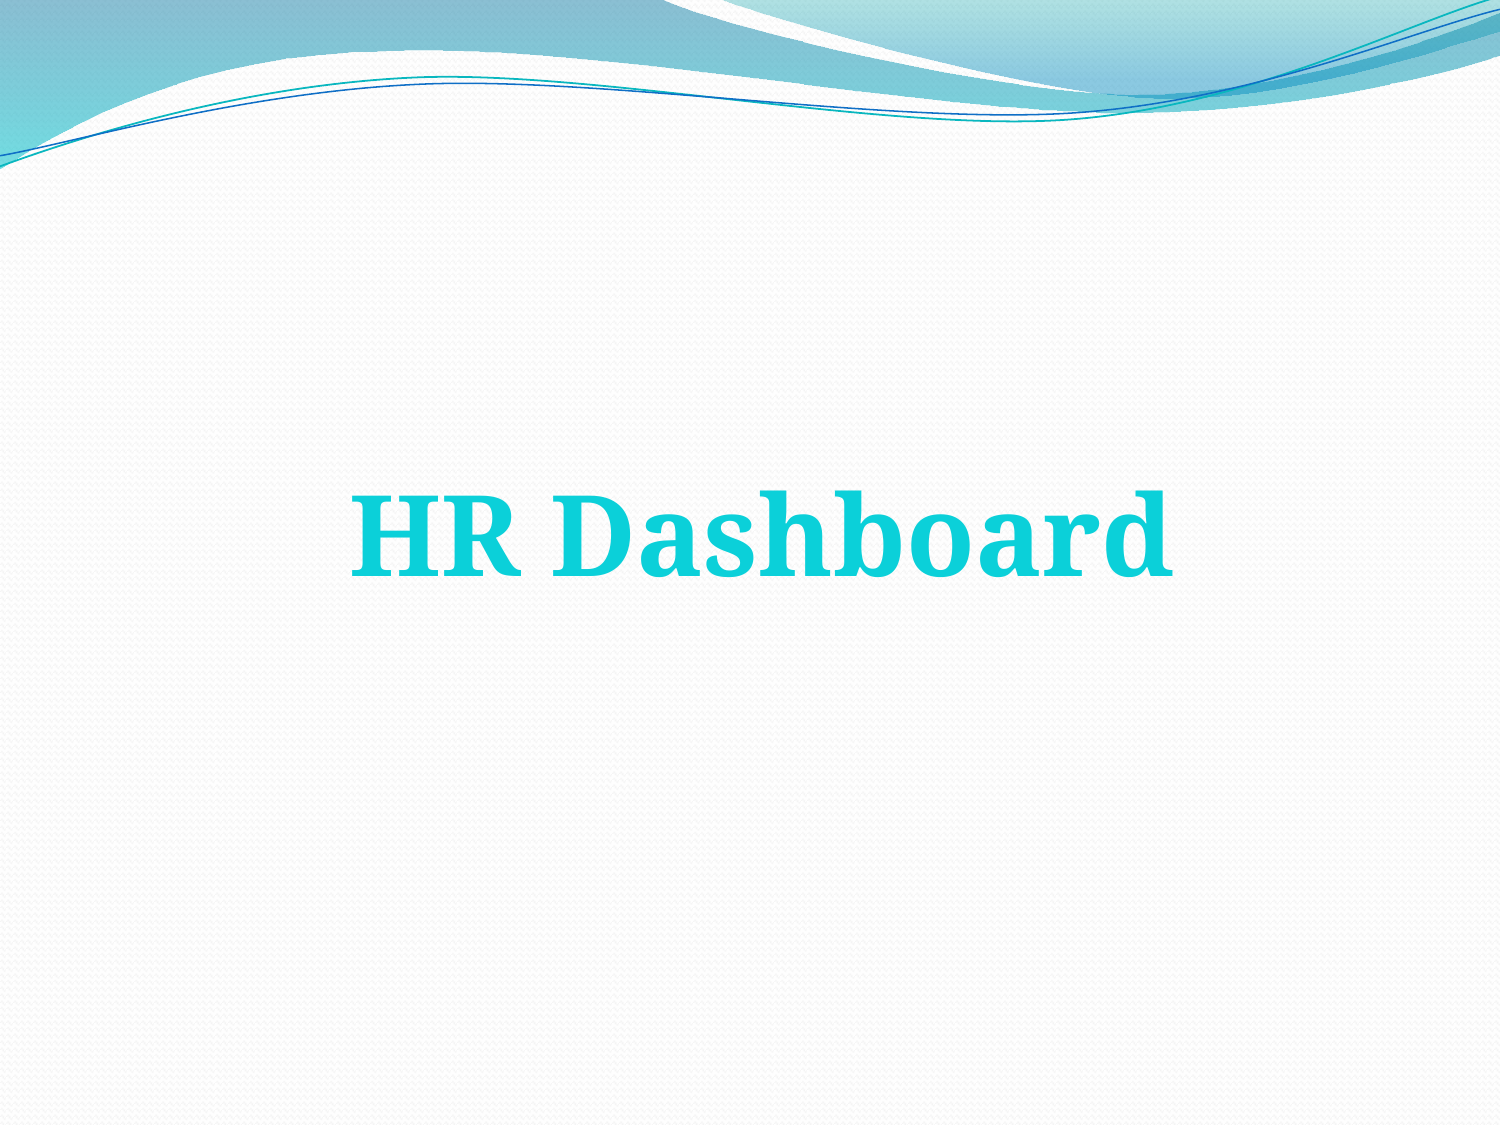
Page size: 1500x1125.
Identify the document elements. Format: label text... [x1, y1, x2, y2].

text_box HR Dashboard [334, 456, 1191, 607]
